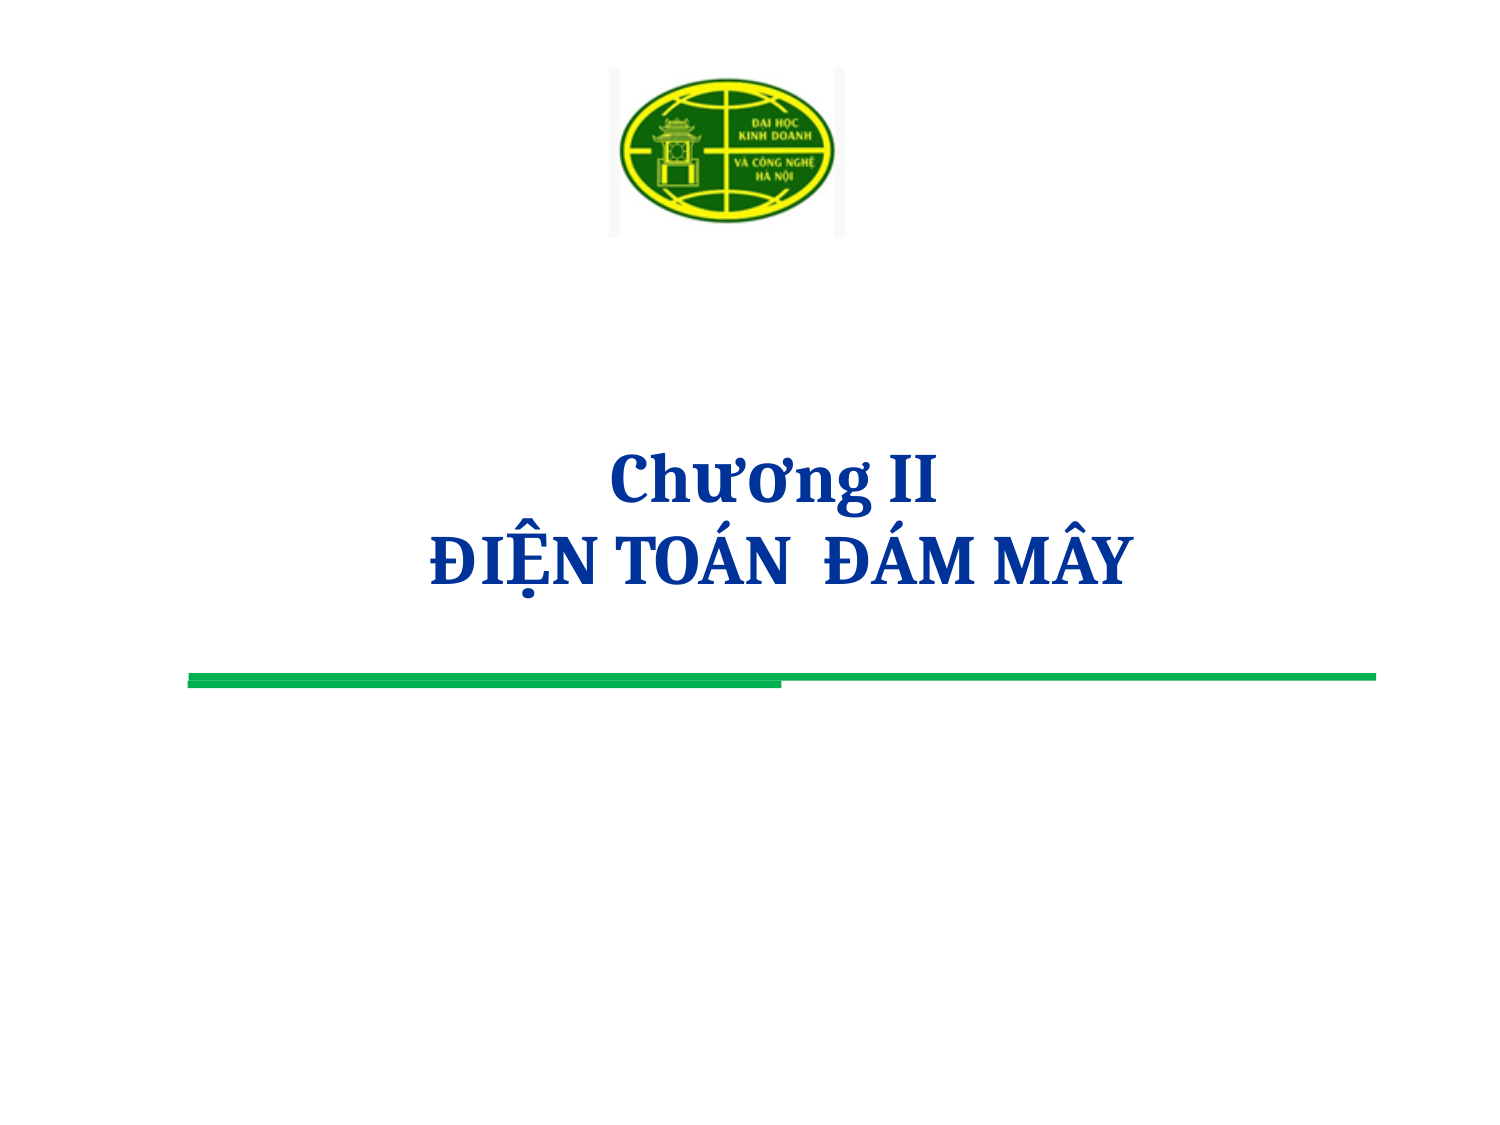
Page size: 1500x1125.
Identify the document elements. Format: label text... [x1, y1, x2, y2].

title Chương II ĐIỆN TOÁN ĐÁM MÂY [188, 349, 1377, 610]
picture [609, 67, 845, 238]
